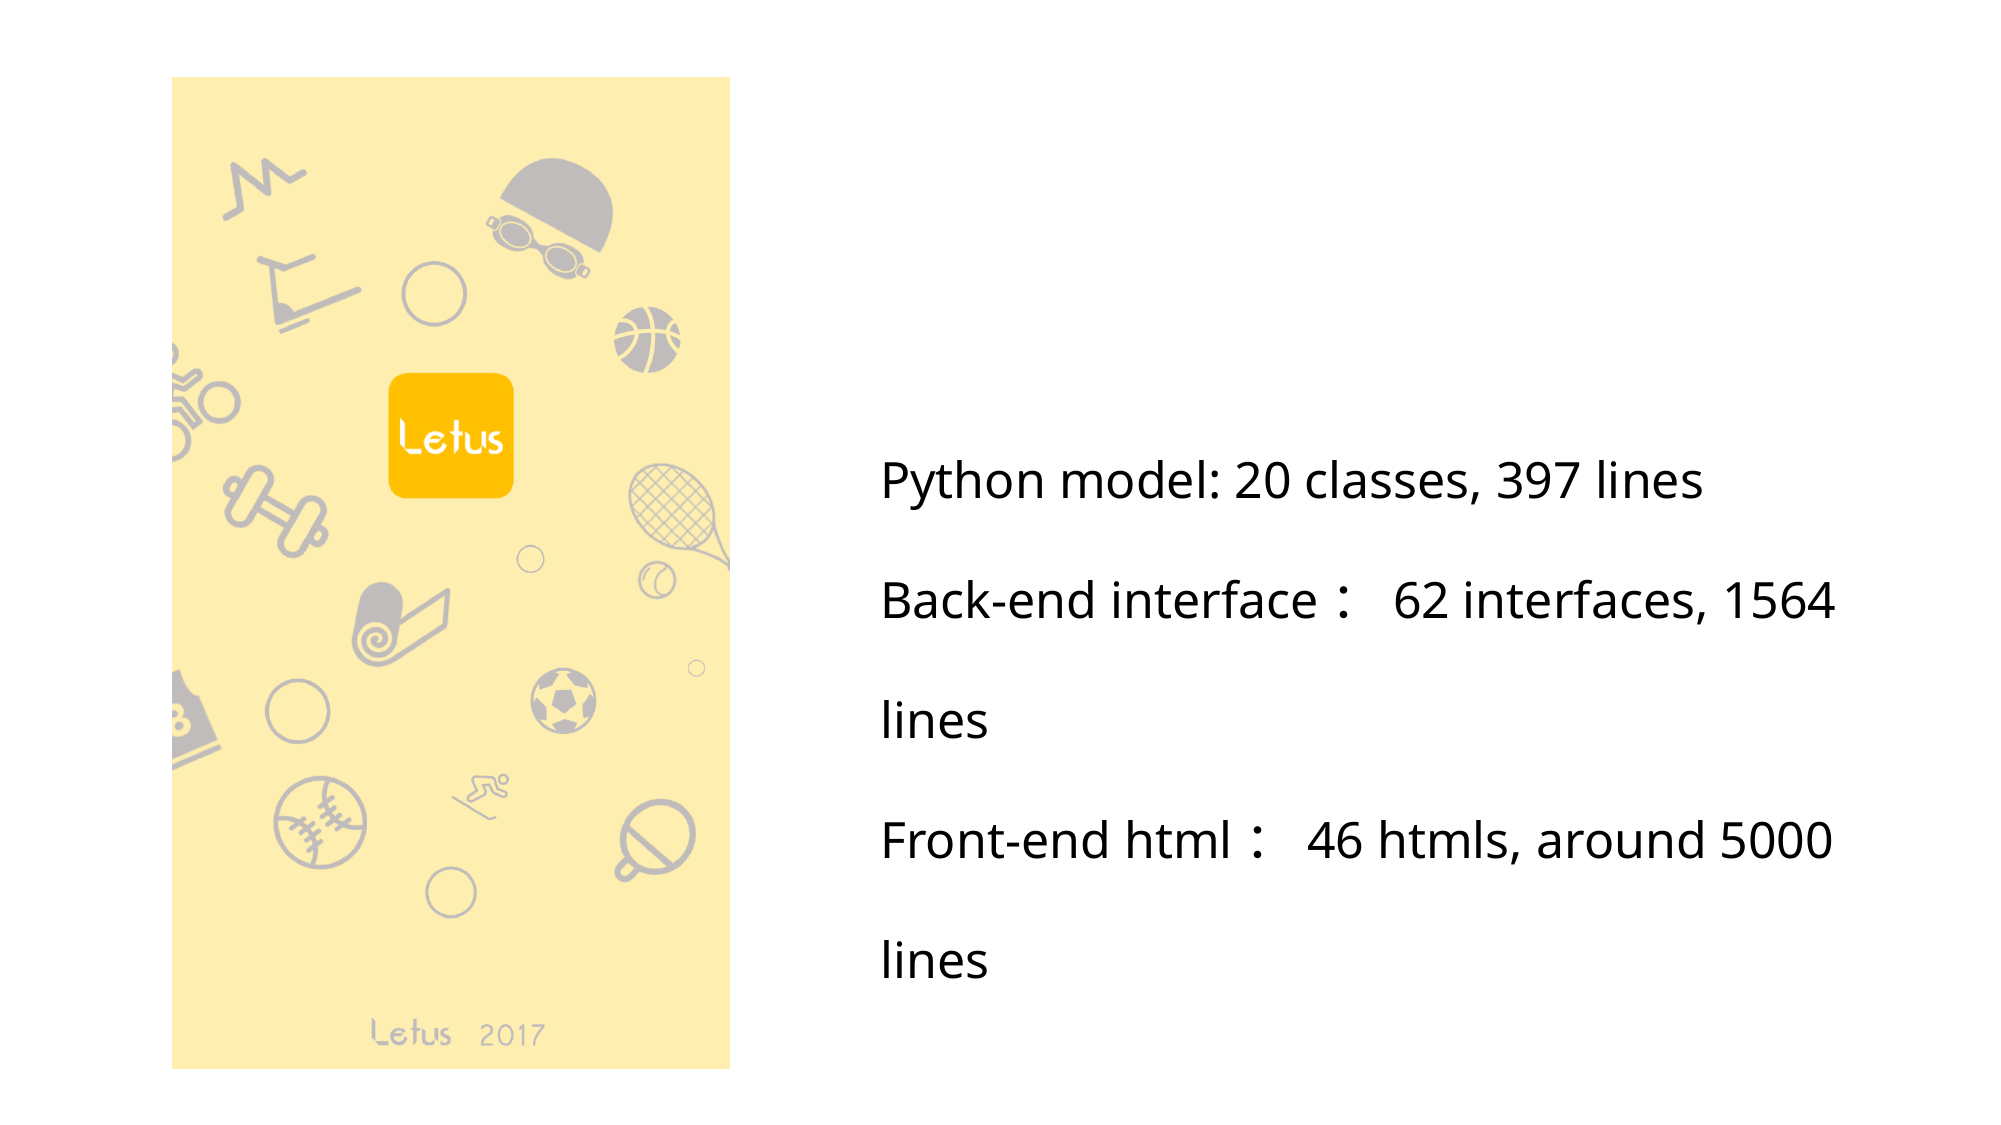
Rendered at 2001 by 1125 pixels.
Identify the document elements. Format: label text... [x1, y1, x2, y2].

text_box Python model: 20 classes, 397 lines Back-end interface：62 interfaces, 1564 lines Front-end html：46 htmls, around 5000 lines [865, 381, 1893, 997]
picture [172, 77, 730, 1069]
